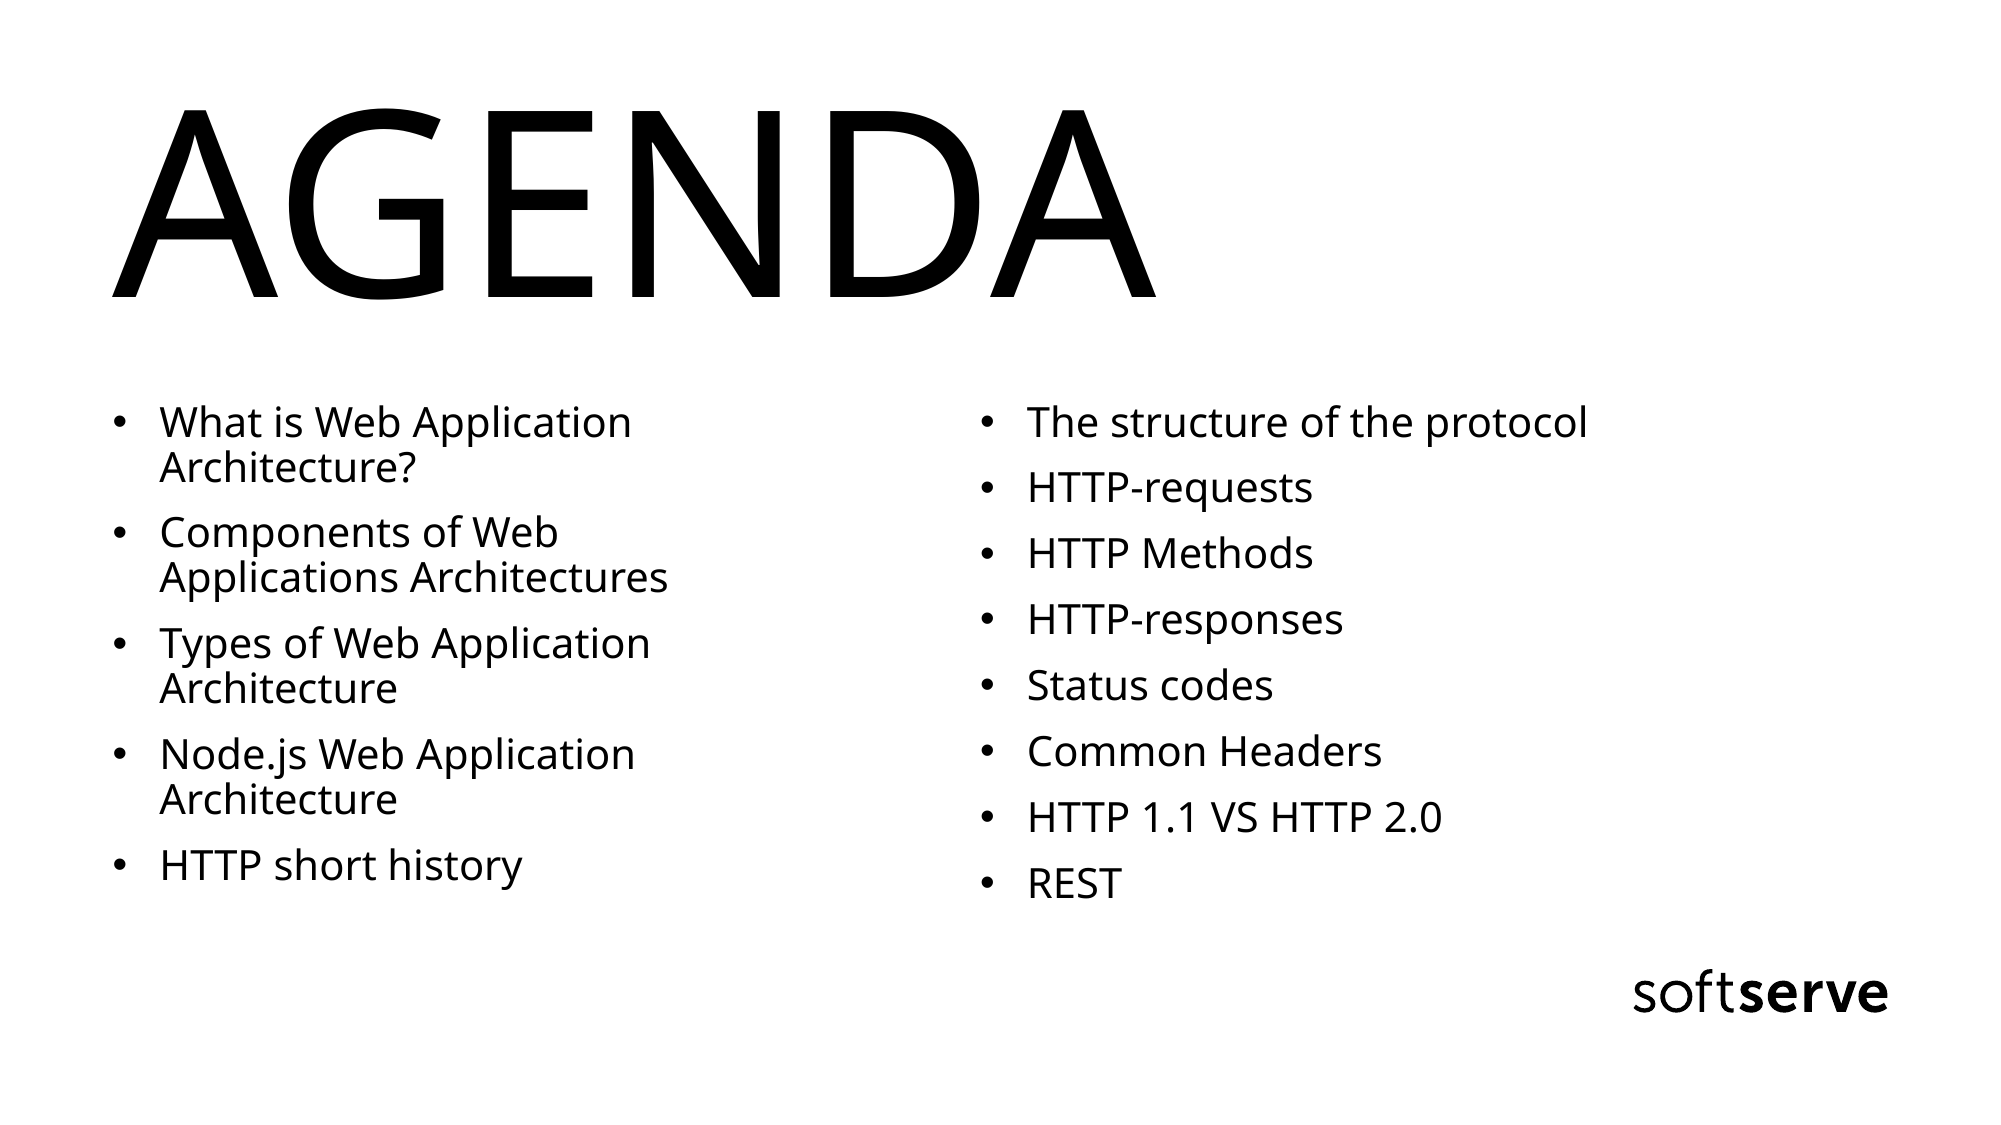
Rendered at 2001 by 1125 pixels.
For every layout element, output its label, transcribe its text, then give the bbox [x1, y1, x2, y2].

list What is Web Application Architecture? Components of Web Applications Architectures Types of Web Application Architecture Node.js Web Application Architecture HTTP short history [112, 393, 814, 1019]
title AGENDA [112, 112, 1888, 394]
text_box The structure of the protocol HTTP-requests HTTP Methods HTTP-responses Status codes Common Headers HTTP 1.1 VS HTTP 2.0 REST [980, 393, 1682, 1019]
